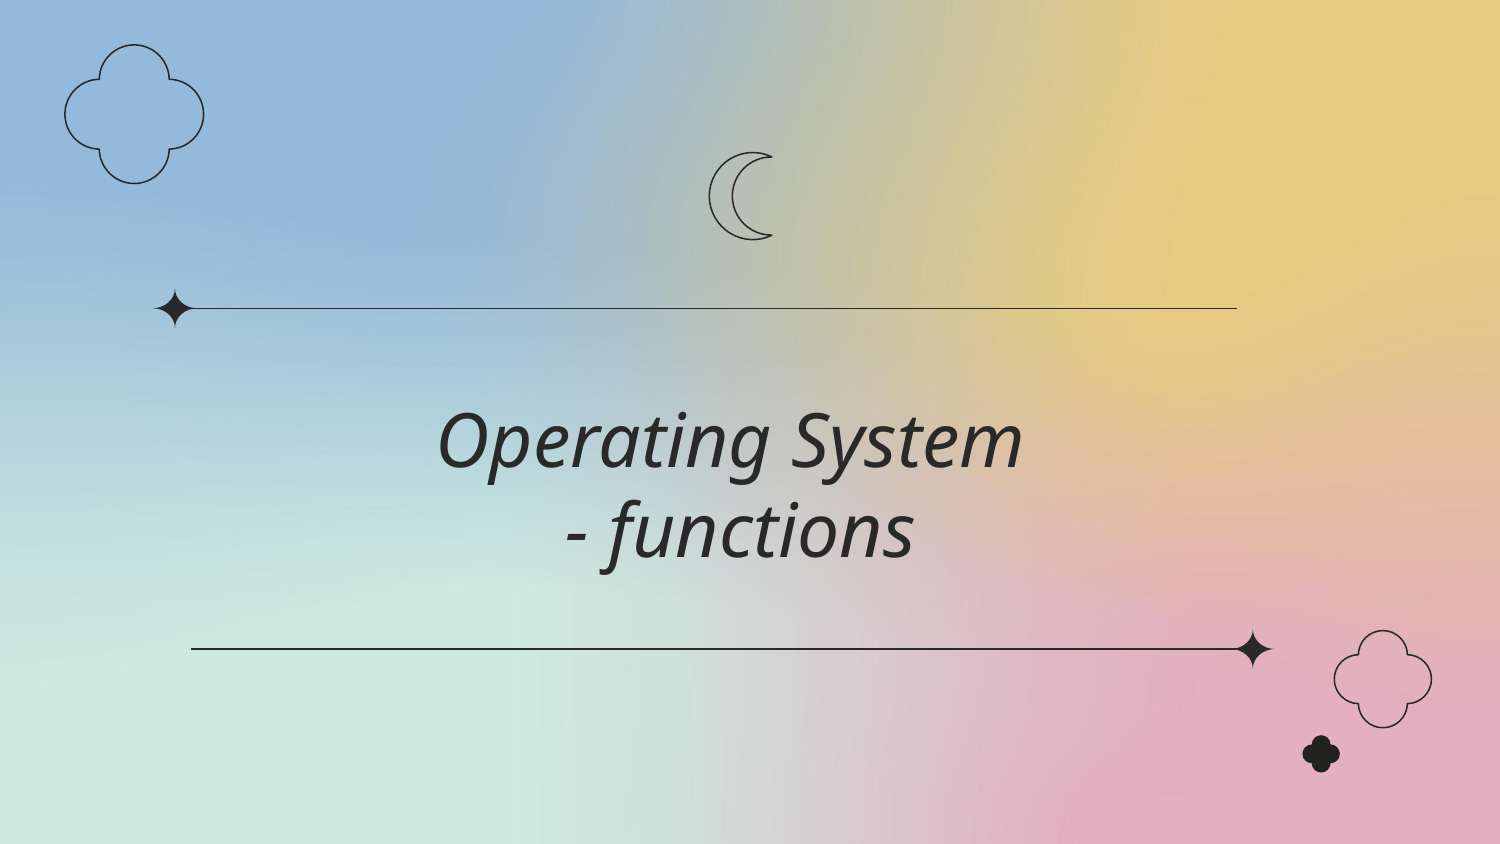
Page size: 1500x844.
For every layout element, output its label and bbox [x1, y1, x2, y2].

picture [0, 0, 1500, 844]
text_box [152, 288, 1276, 670]
